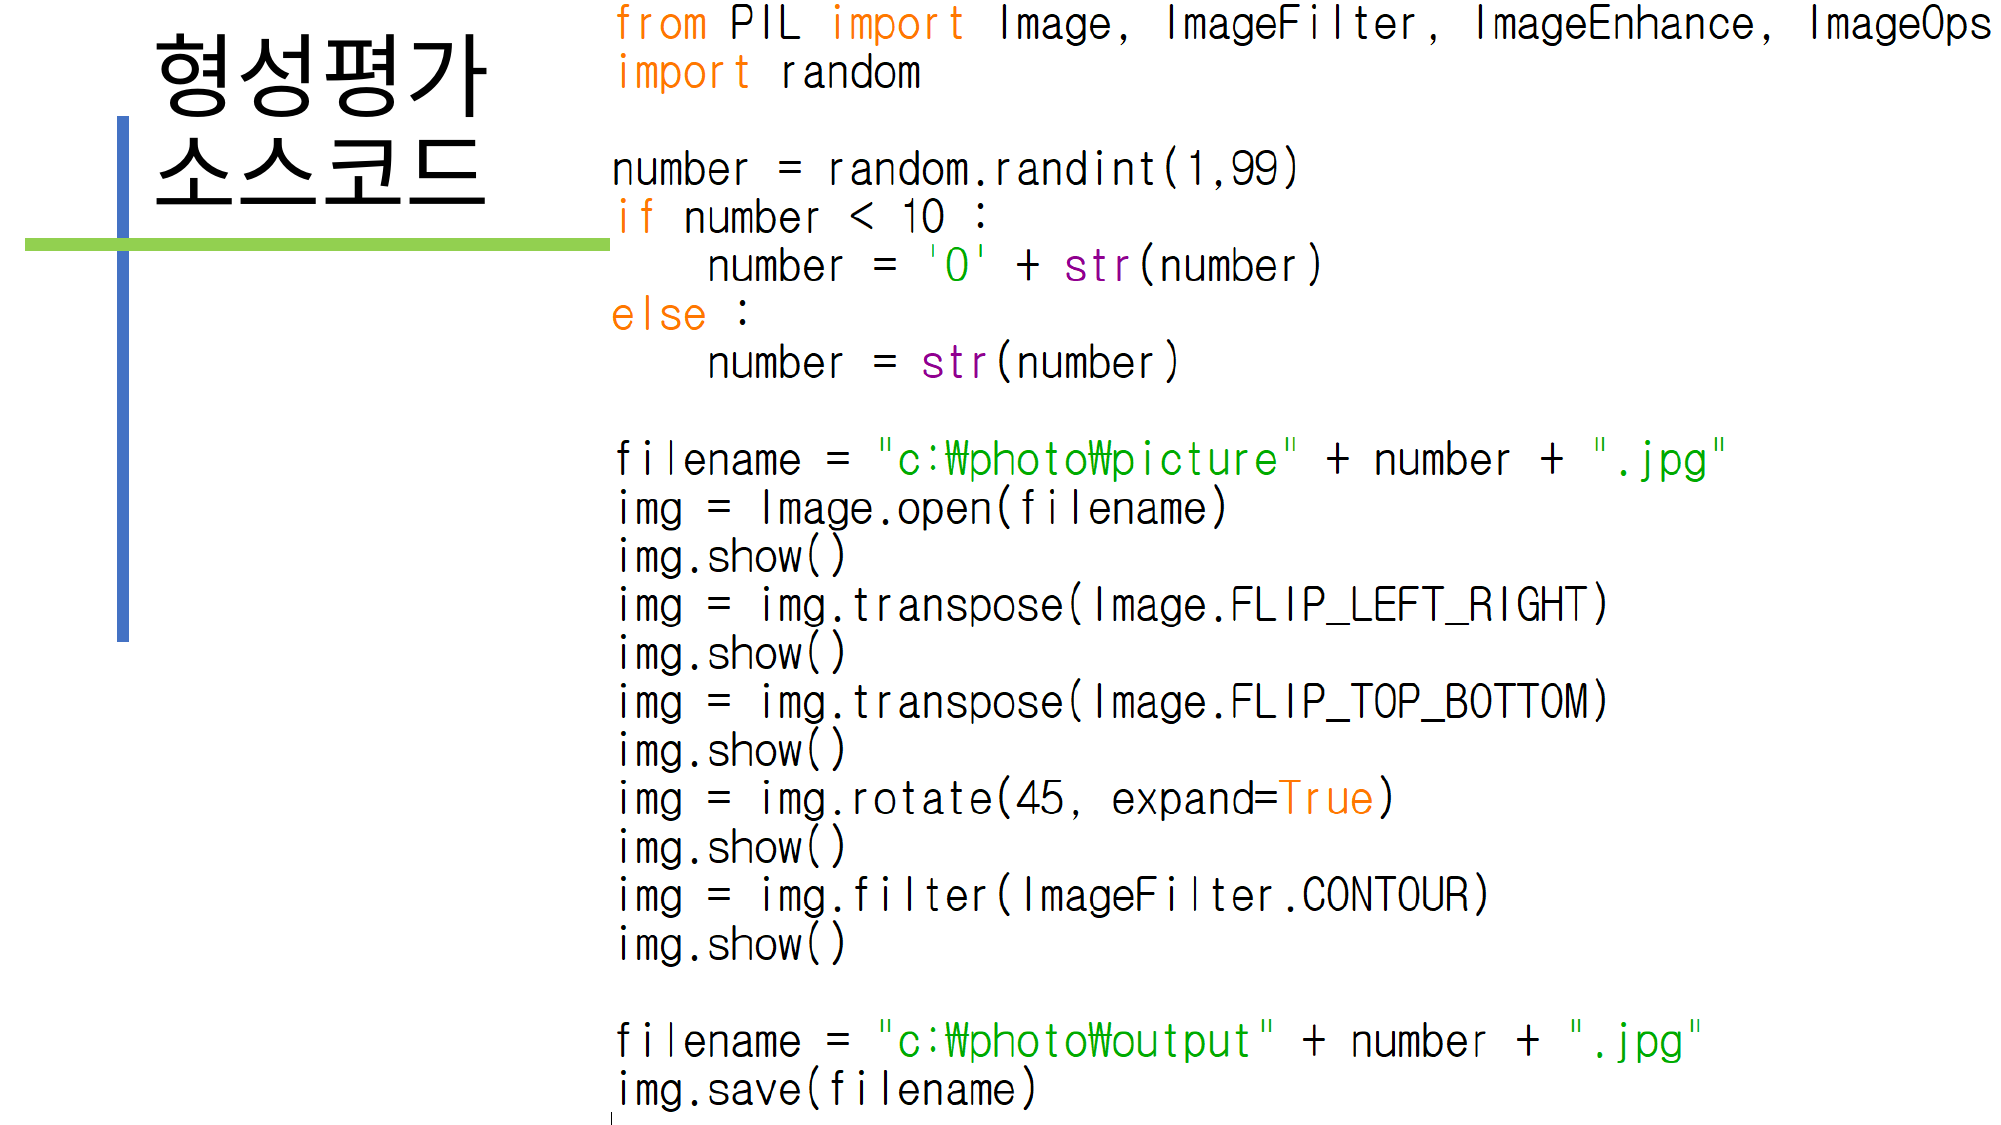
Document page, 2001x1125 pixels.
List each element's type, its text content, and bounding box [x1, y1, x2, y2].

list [610, 0, 2000, 1125]
title 형성평가 소스코드 [137, 21, 610, 238]
